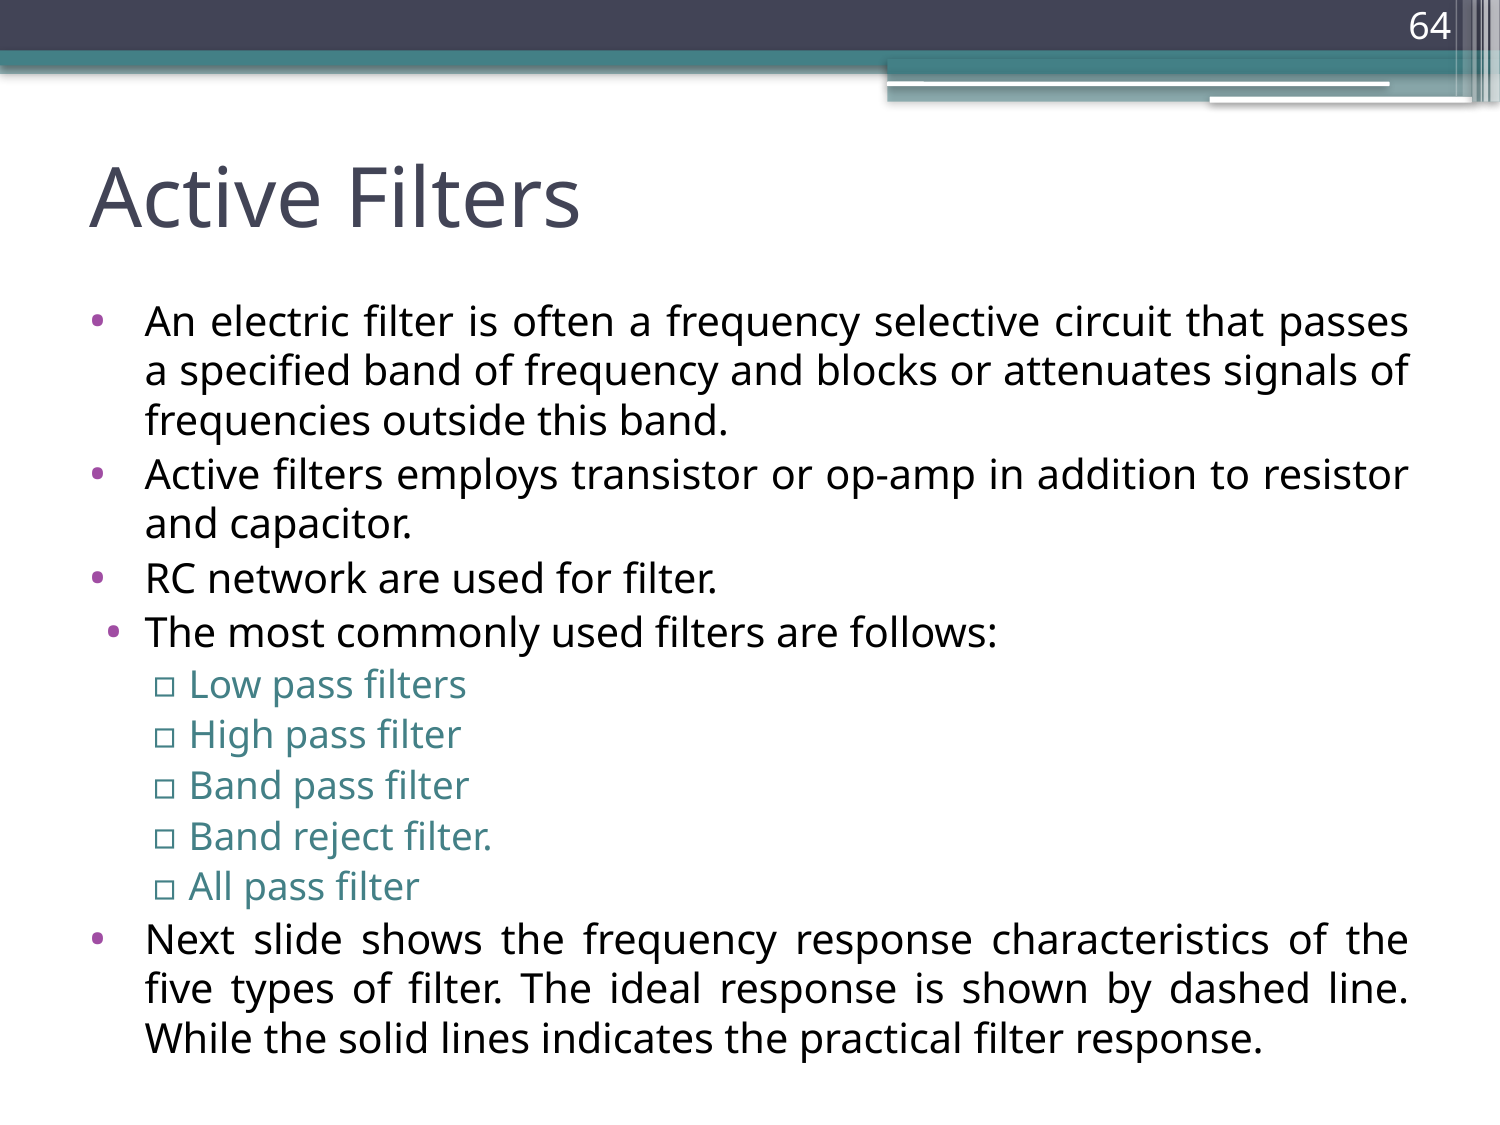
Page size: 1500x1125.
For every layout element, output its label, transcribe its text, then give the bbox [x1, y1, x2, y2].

slide_number 64 [1341, 0, 1466, 61]
list An electric filter is often a frequency selective circuit that passes a specified band of frequency and blocks or attenuates signals of frequencies outside this band. Active filters employs transistor or op-amp in addition to resistor and capacitor. RC network are used for filter. The most commonly used filters are follows: Low pass filters High pass filter Band pass filter Band reject filter. All pass filter Next slide shows the frequency response characteristics of the five types of filter. The ideal response is shown by dashed line. While the solid lines indicates the practical filter response. [75, 287, 1425, 1079]
title Active Filters [75, 99, 1425, 287]
